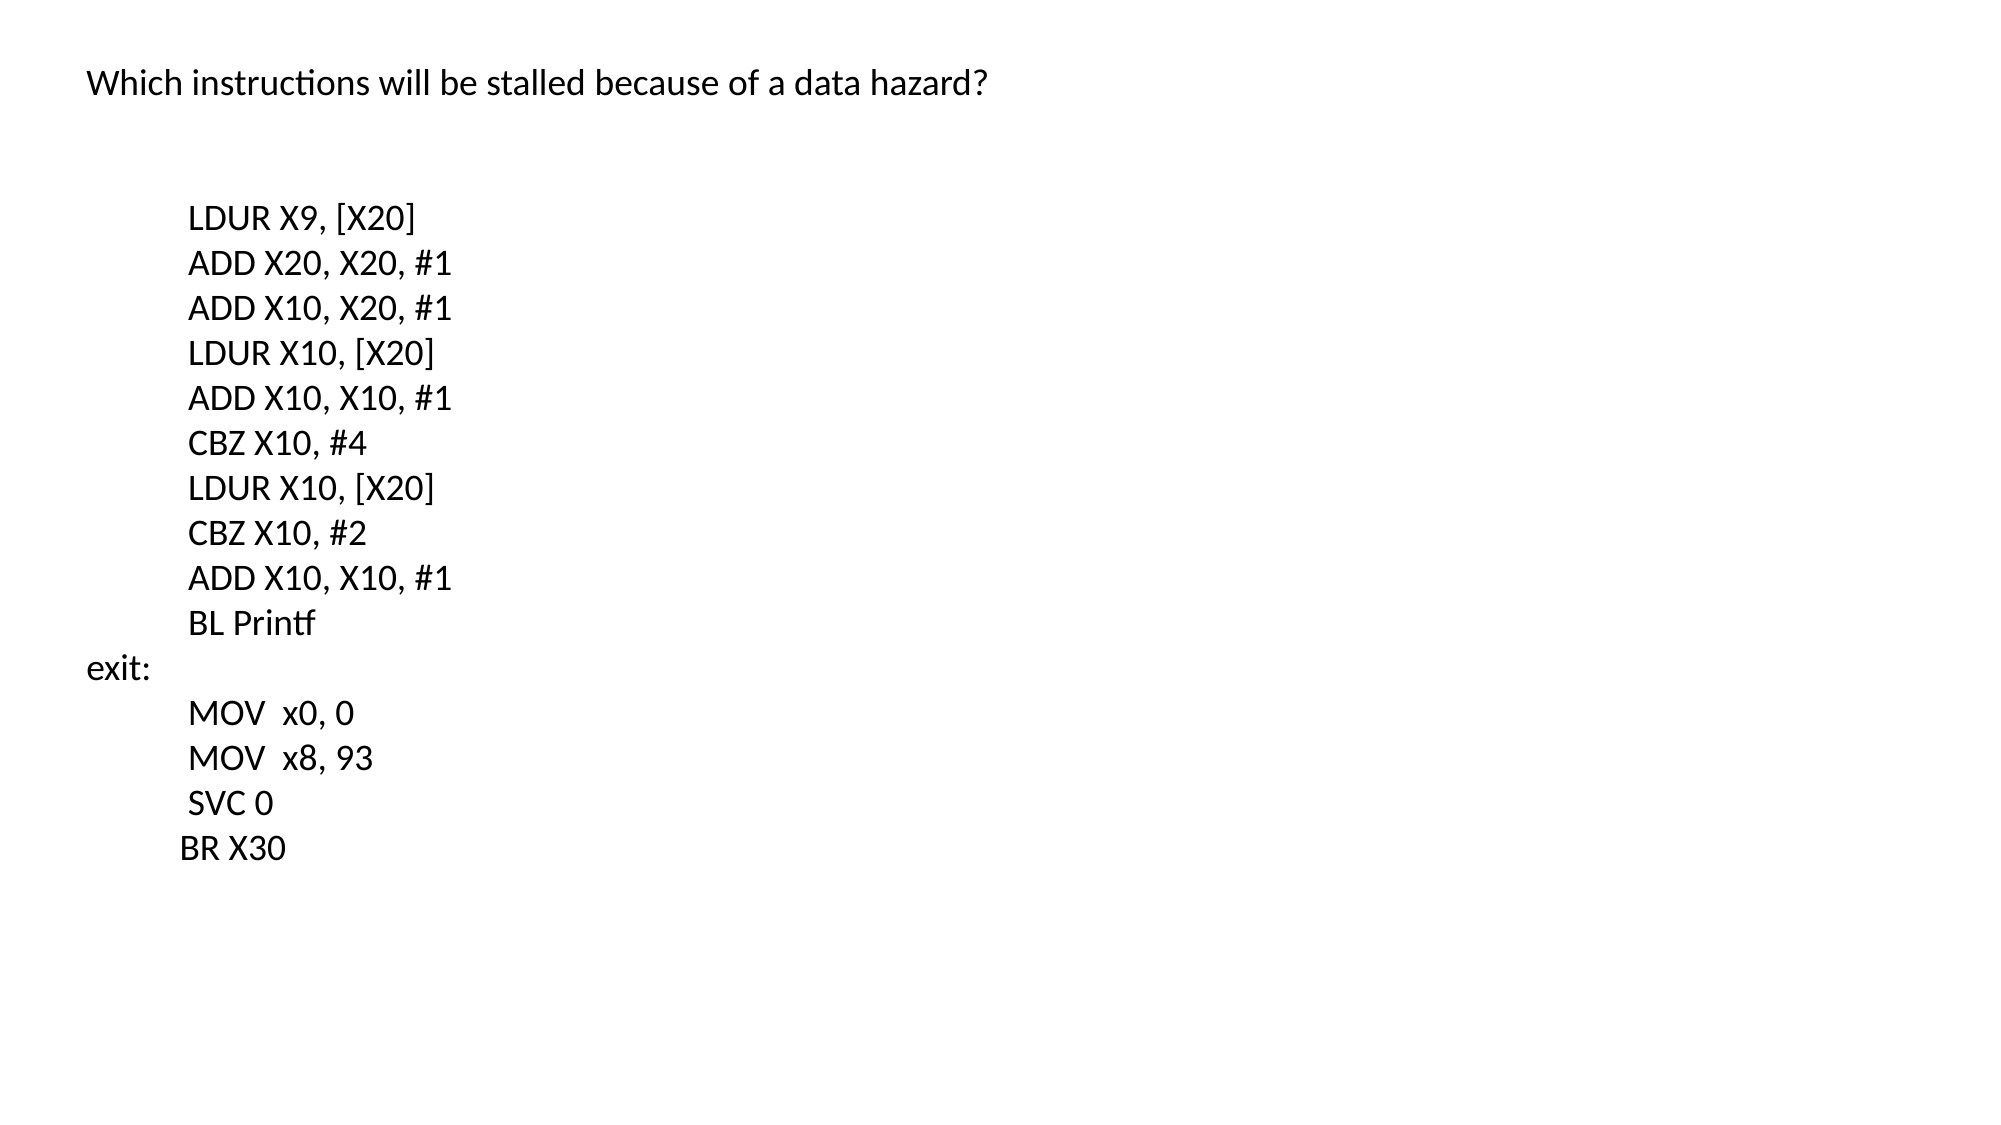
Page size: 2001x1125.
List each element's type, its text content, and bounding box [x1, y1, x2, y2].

text_box Which instructions will be stalled because of a data hazard? LDUR X9, [X20] ADD X20, X20, #1 ADD X10, X20, #1 LDUR X10, [X20] ADD X10, X10, #1 CBZ X10, #4 LDUR X10, [X20] CBZ X10, #2 ADD X10, X10, #1 BL Printf exit: MOV x0, 0 MOV x8, 93 SVC 0 BR X30 [71, 50, 1006, 920]
